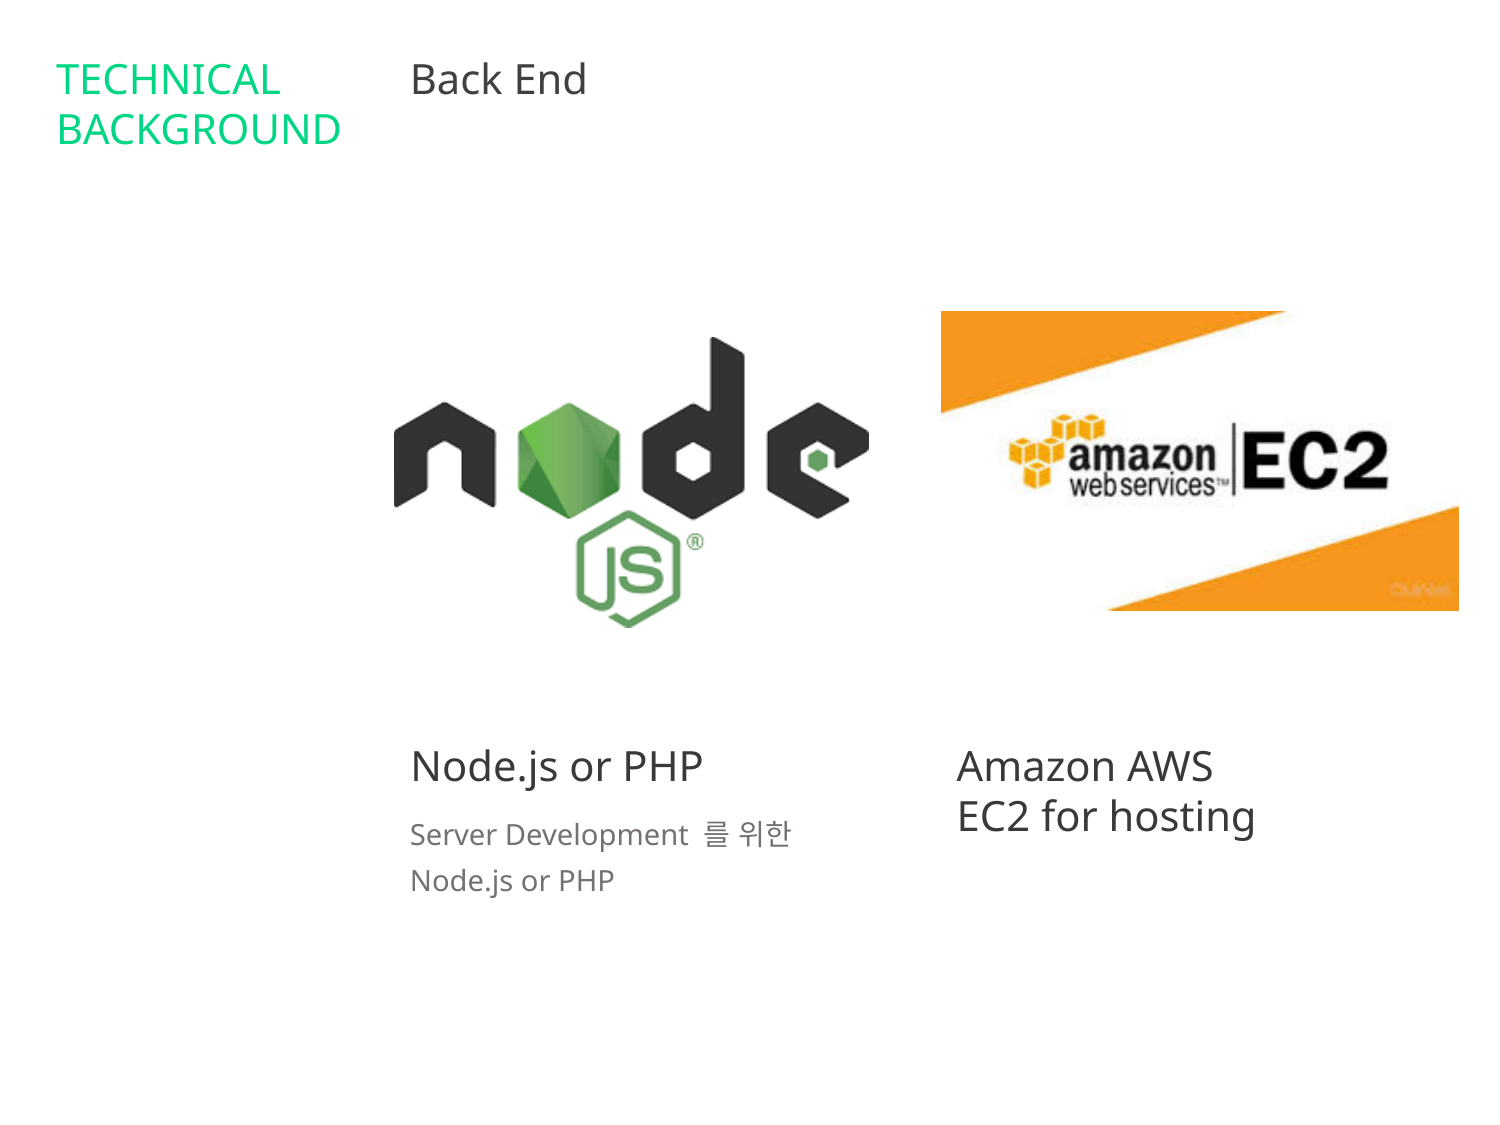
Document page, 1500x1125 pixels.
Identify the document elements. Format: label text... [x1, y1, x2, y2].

text_box Server Development 를 위한 Node.js or PHP [395, 798, 928, 905]
text_box Node.js or PHP [395, 732, 941, 798]
picture [941, 311, 1459, 611]
text_box Back End [396, 45, 1459, 111]
text_box Amazon AWS EC2 for hosting [941, 732, 1489, 848]
text_box TECHNICAL BACKGROUND [41, 45, 396, 161]
picture [394, 337, 869, 628]
